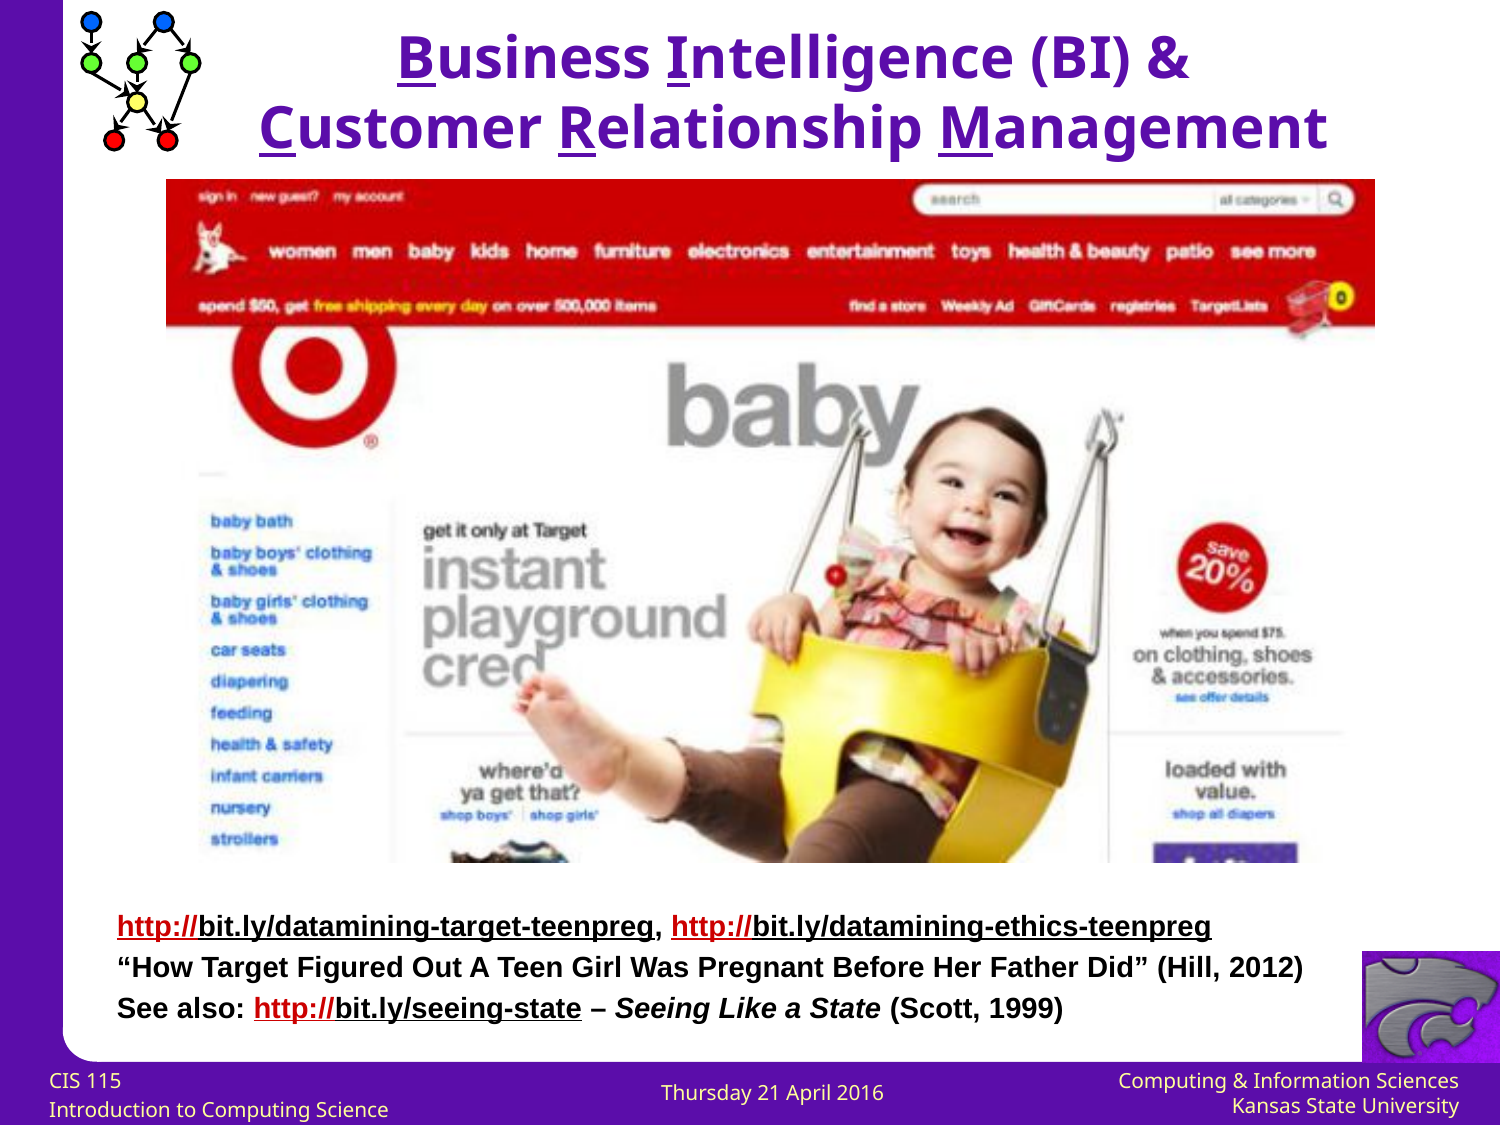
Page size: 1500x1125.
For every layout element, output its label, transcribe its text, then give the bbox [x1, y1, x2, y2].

picture [1362, 951, 1500, 1063]
text_box http://bit.ly/datamining-target-teenpreg, http://bit.ly/datamining-ethics-teenpreg “How Target Figured Out A Teen Girl Was Pregnant Before Her Father Did” (Hill, 2012) See also: http://bit.ly/seeing-state – Seeing Like a State (Scott, 1999) [102, 899, 1320, 1032]
text_box Business Intelligence (BI) & Customer Relationship Management [187, 12, 1400, 163]
picture [166, 178, 1376, 863]
